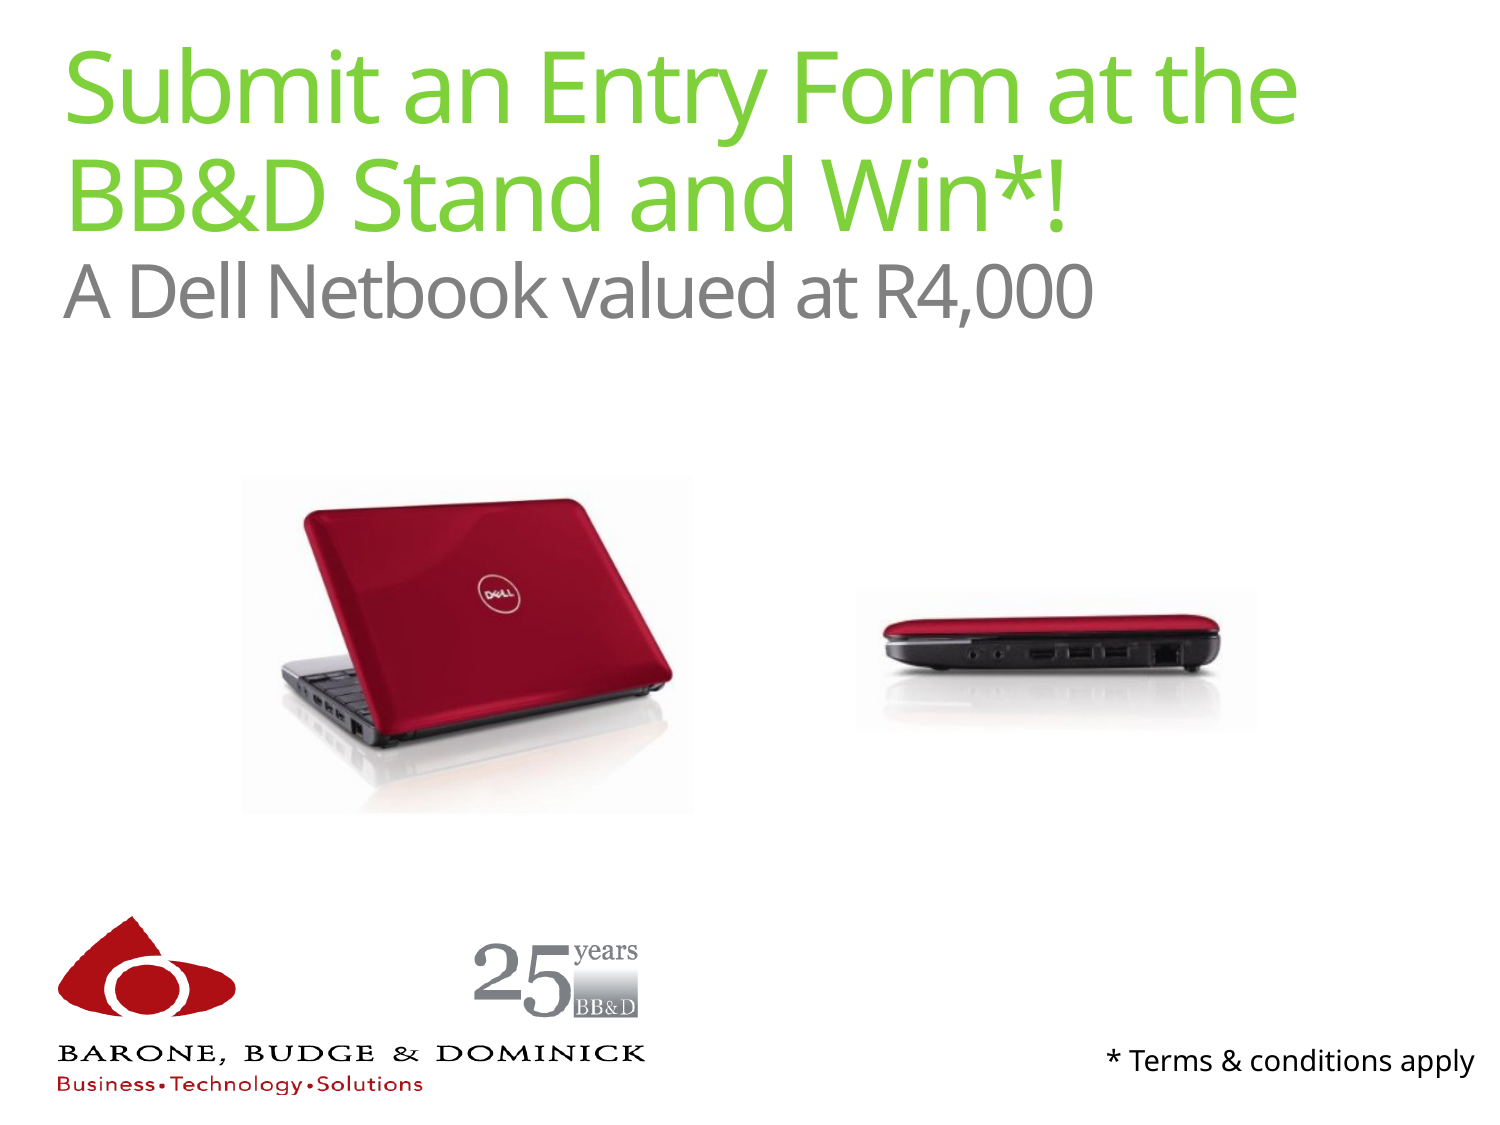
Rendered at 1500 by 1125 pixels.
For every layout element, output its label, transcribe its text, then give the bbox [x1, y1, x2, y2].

picture [58, 916, 645, 1095]
picture [856, 459, 1257, 860]
picture [241, 420, 693, 871]
text_box * Terms & conditions apply [0, 463, 1476, 1125]
text_box Submit an Entry Form at the BB&D Stand and Win*! A Dell Netbook valued at R4,000 [63, 37, 1439, 335]
